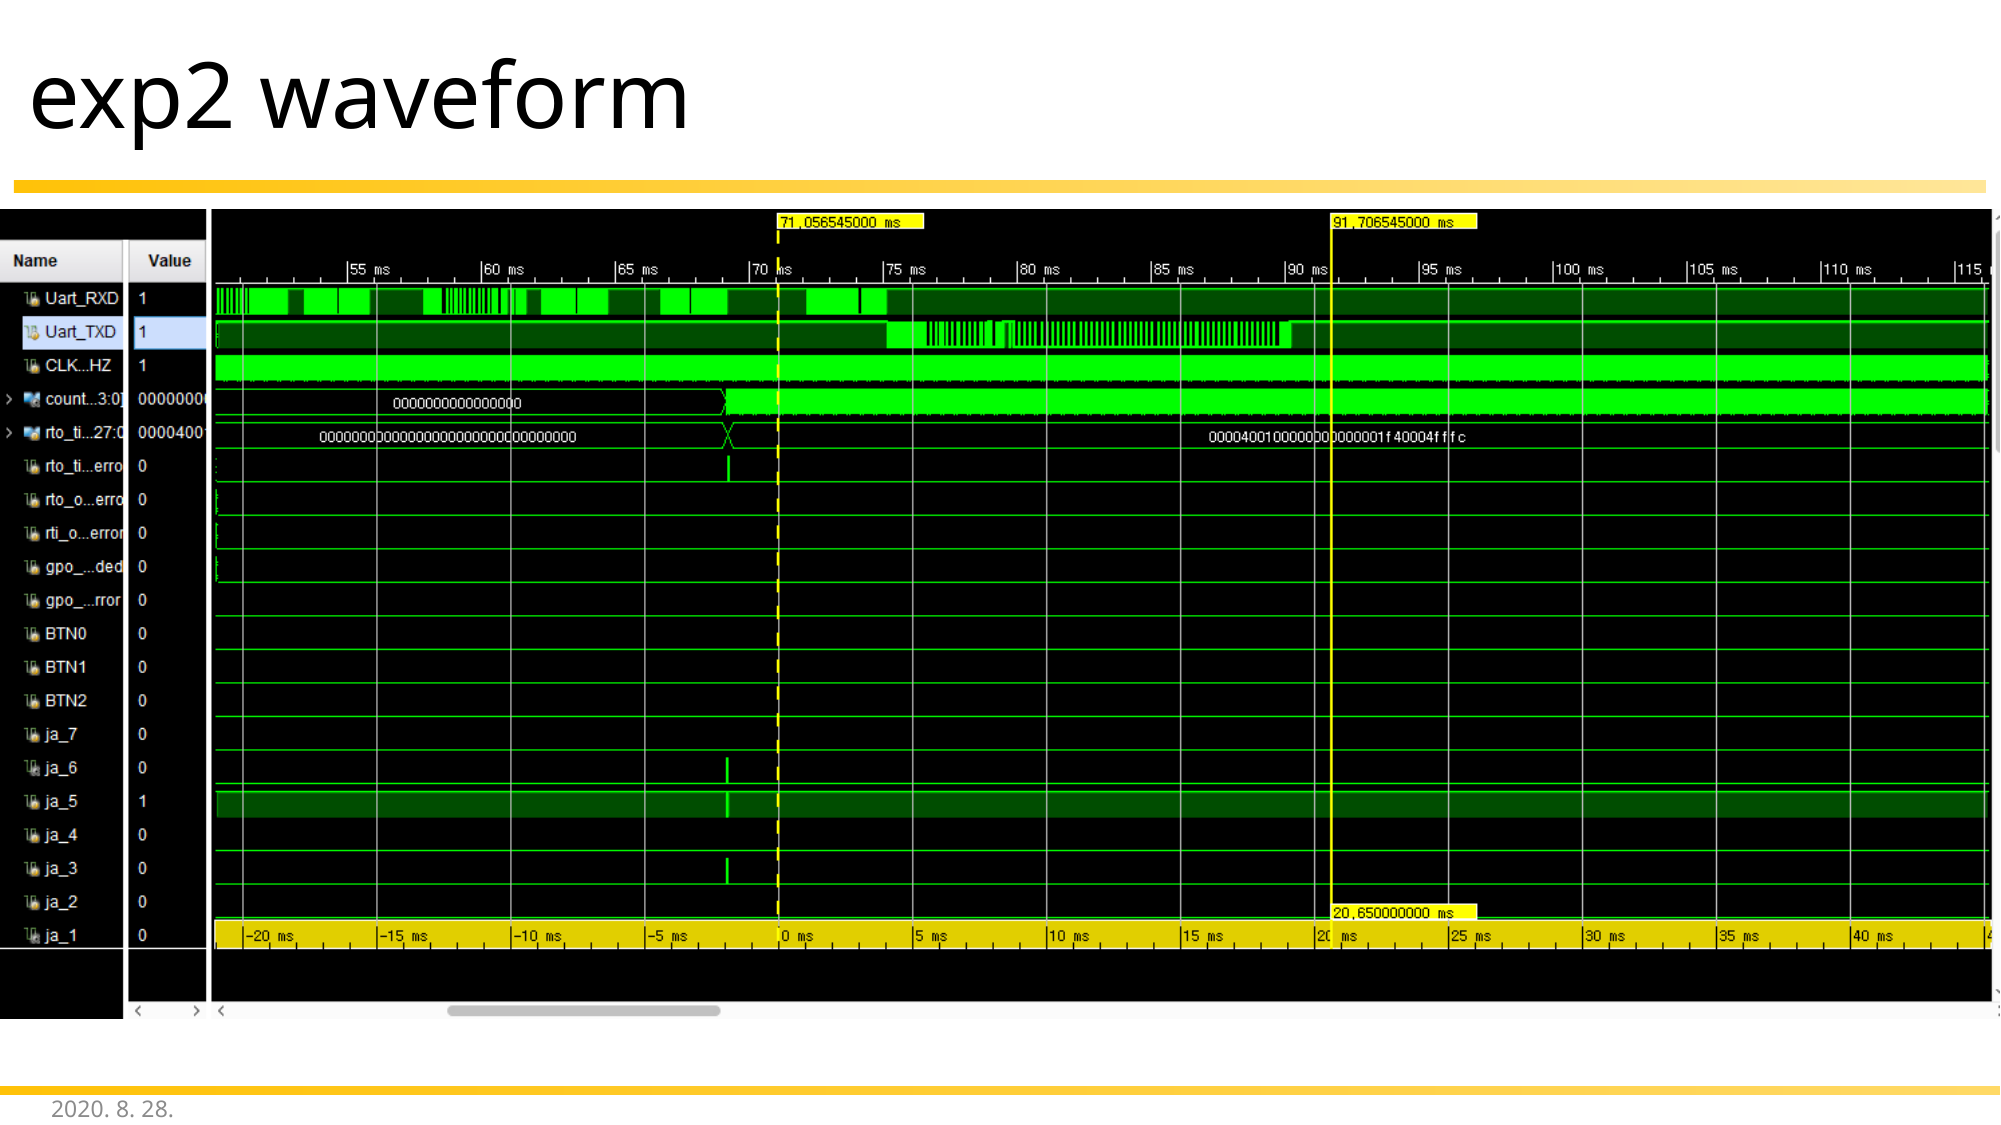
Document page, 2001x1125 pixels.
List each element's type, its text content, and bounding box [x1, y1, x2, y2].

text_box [1697, 1087, 1703, 1094]
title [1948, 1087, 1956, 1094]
text_box [599, 180, 605, 192]
picture [0, 209, 2000, 1019]
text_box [1008, 180, 1014, 192]
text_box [1578, 1087, 1584, 1094]
title exp2 waveform [13, 25, 1986, 173]
slide_number 2020. 8. 28. [36, 1078, 486, 1125]
